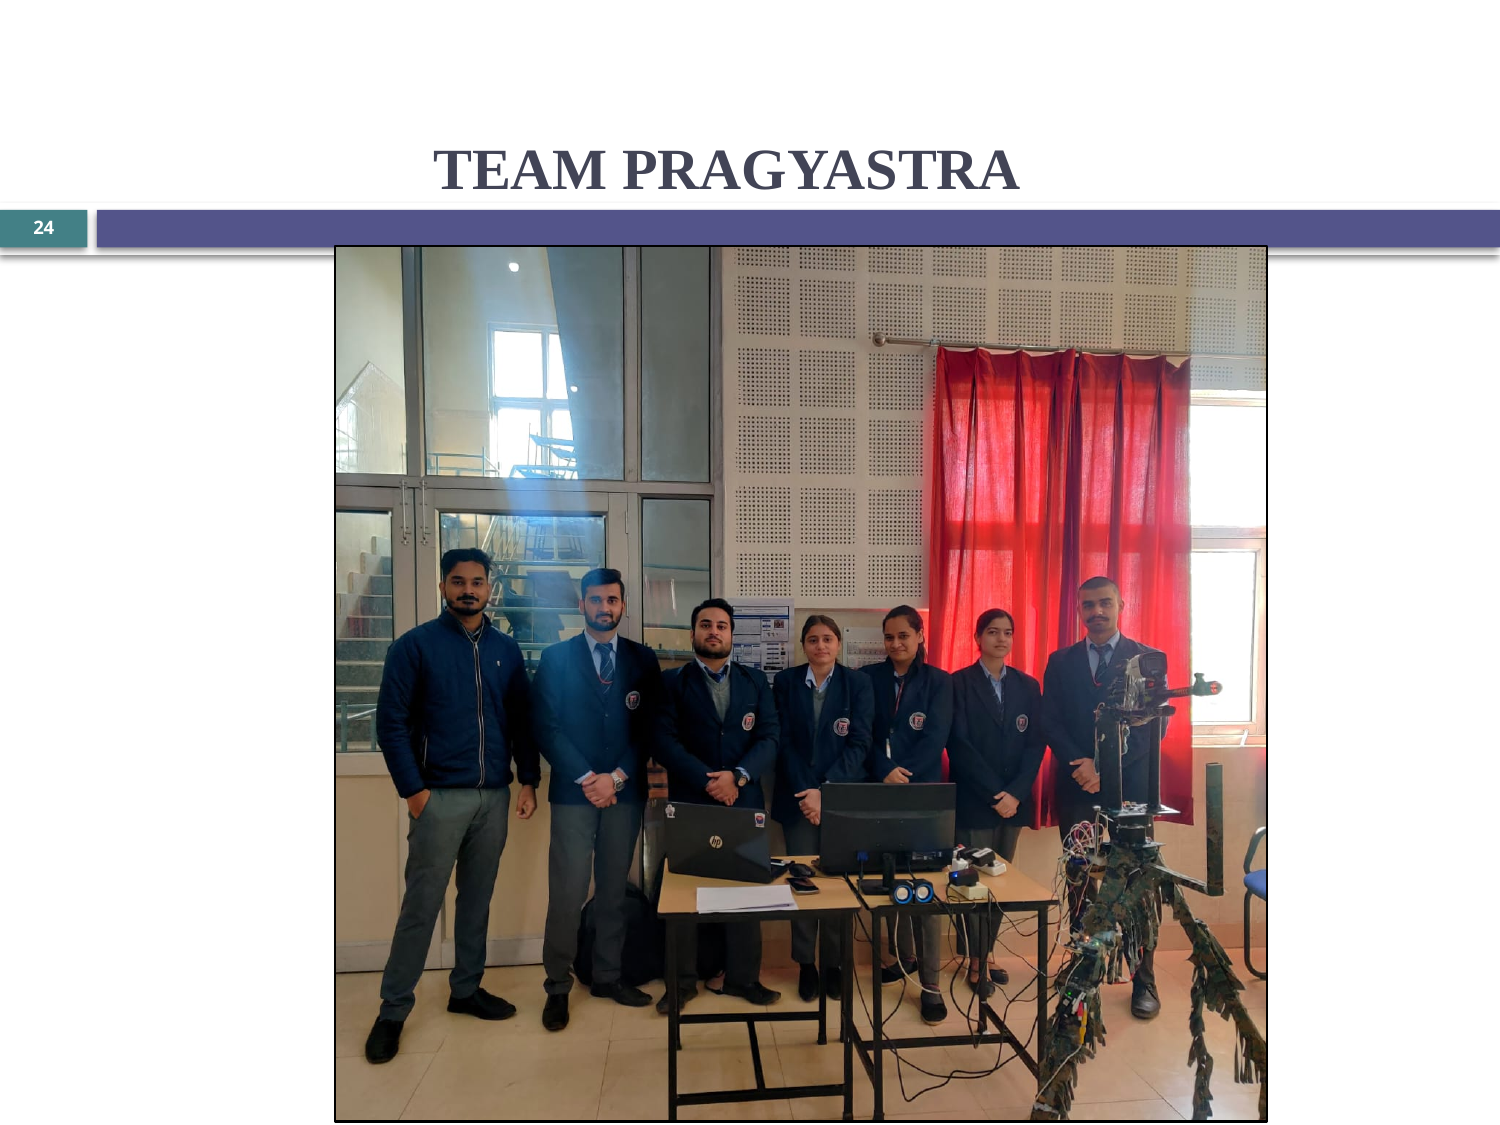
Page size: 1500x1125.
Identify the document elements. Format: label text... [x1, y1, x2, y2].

title TEAM PRAGYASTRA [403, 84, 1281, 248]
picture [335, 246, 1267, 1121]
slide_number 24 [0, 208, 88, 249]
